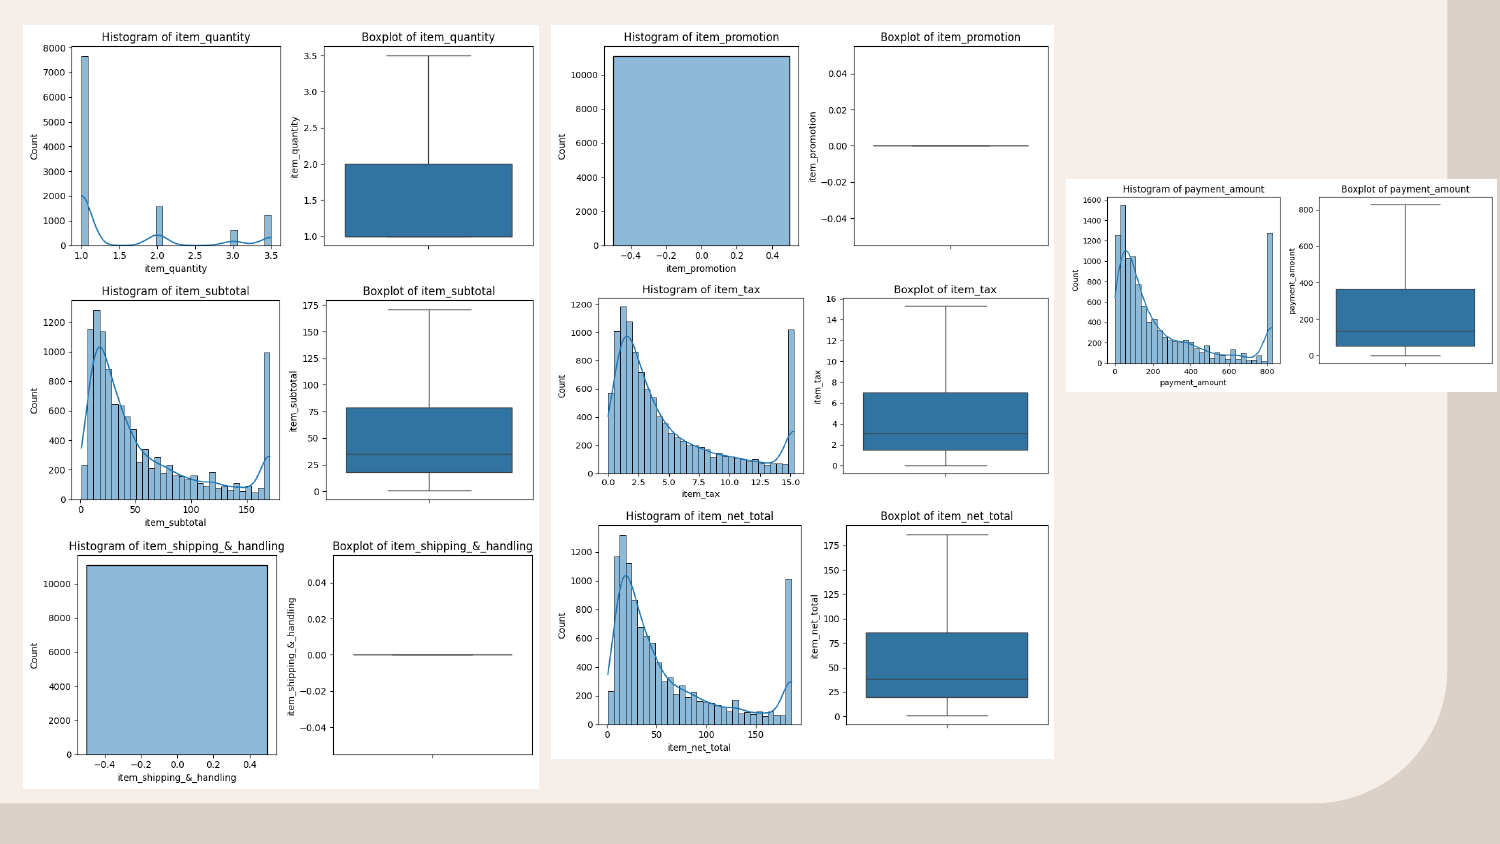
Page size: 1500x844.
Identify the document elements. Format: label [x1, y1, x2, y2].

picture [1066, 179, 1497, 392]
picture [22, 24, 539, 789]
picture [551, 25, 1054, 760]
